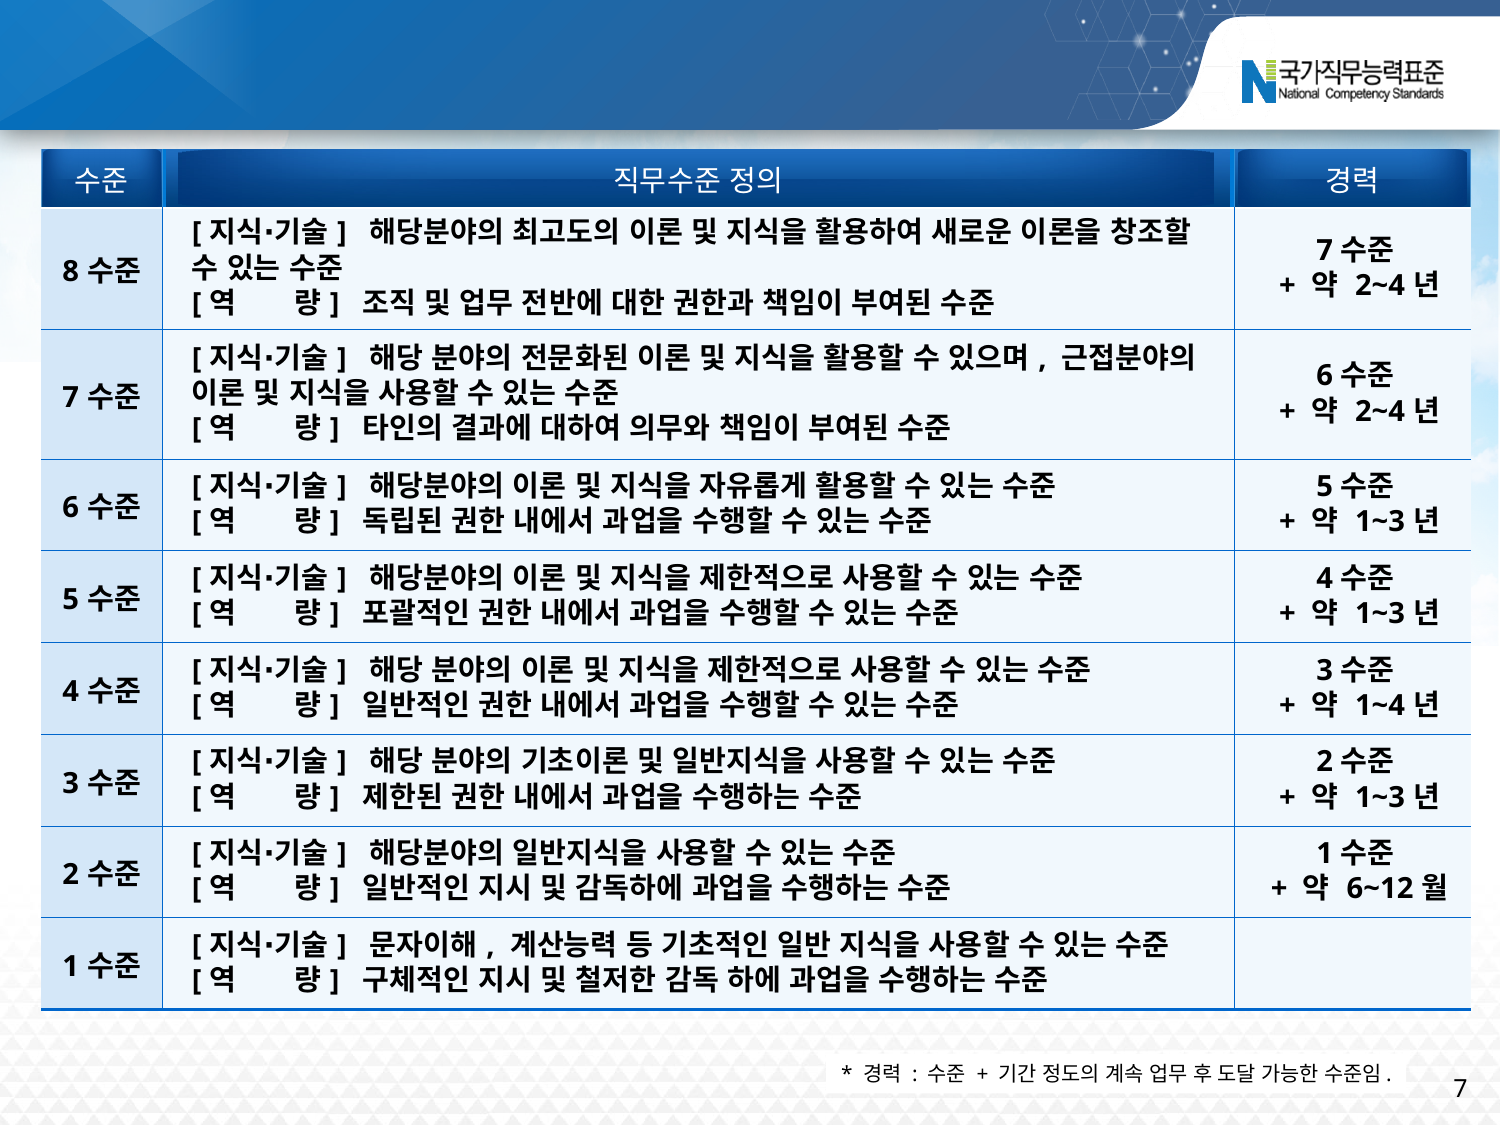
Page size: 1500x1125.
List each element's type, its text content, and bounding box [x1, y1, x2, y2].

table_cell [지식∙기술] 해당분야의 일반지식을 사용할 수 있는 수준 [역 량] 일반적인 지시 및 감독하에 과업을 수행하는 수준 [163, 827, 1234, 917]
text_box 7 [1132, 1065, 1483, 1125]
picture [1044, 0, 1276, 120]
table_header 경력 [1234, 149, 1471, 207]
table_cell 6수준 [41, 460, 162, 550]
picture [0, 130, 1500, 646]
table_cell 4수준 + 약 1~3년 [1235, 551, 1471, 642]
table_cell [지식∙기술] 문자이해, 계산능력 등 기초적인 일반 지식을 사용할 수 있는 수준 [역 량] 구체적인 지시 및 철저한 감독 하에 과업을 수행하는 수준 [163, 918, 1234, 1008]
table_cell [지식∙기술] 해당 분야의 전문화된 이론 및 지식을 활용할 수 있으며, 근접분야의 이론 및 지식을 사용할 수 있는 수준 [역 량] 타인의 결과에 대하여 의무와 책임이 부여된 수준 [163, 330, 1234, 459]
table_cell 5수준 [41, 551, 162, 642]
table_cell 8수준 [41, 209, 162, 329]
table_cell 2수준 + 약 1~3년 [1235, 735, 1471, 826]
text_box NCS 수준체계 [29, 30, 800, 111]
table_header 수준 [41, 149, 162, 207]
text_box * 경력 : 수준 + 기간 정도의 계속 업무 후 도달 가능한 수준임. [826, 1053, 1407, 1094]
table_cell 5수준 + 약 1~3년 [1235, 460, 1471, 550]
table_cell 1수준 + 약 6~12월 [1235, 827, 1471, 917]
table_cell [지식∙기술] 해당분야의 이론 및 지식을 제한적으로 사용할 수 있는 수준 [역 량] 포괄적인 권한 내에서 과업을 수행할 수 있는 수준 [163, 551, 1234, 642]
table_cell 3수준 + 약 1~4년 [1235, 643, 1471, 734]
table_cell 3수준 [41, 735, 162, 826]
table_cell [지식∙기술] 해당분야의 이론 및 지식을 자유롭게 활용할 수 있는 수준 [역 량] 독립된 권한 내에서 과업을 수행할 수 있는 수준 [163, 460, 1234, 550]
table_cell 1수준 [41, 918, 162, 1008]
table_cell 4수준 [41, 643, 162, 734]
table_cell [1235, 918, 1471, 1008]
table_cell 2수준 [41, 827, 162, 917]
picture [0, 681, 1500, 1125]
table_cell [지식∙기술] 해당분야의 최고도의 이론 및 지식을 활용하여 새로운 이론을 창조할 수 있는 수준 [역 량] 조직 및 업무 전반에 대한 권한과 책임이 부여된 수준 [163, 209, 1234, 329]
table_cell 7수준 + 약 2~4년 [1235, 209, 1471, 329]
table_header 직무수준 정의 [162, 149, 1234, 207]
table_cell [지식∙기술] 해당 분야의 기초이론 및 일반지식을 사용할 수 있는 수준 [역 량] 제한된 권한 내에서 과업을 수행하는 수준 [163, 735, 1234, 826]
table_cell [지식∙기술] 해당 분야의 이론 및 지식을 제한적으로 사용할 수 있는 수준 [역 량] 일반적인 권한 내에서 과업을 수행할 수 있는 수준 [163, 643, 1234, 734]
table_cell 6수준 + 약 2~4년 [1235, 330, 1471, 459]
table_cell 7수준 [41, 330, 162, 459]
